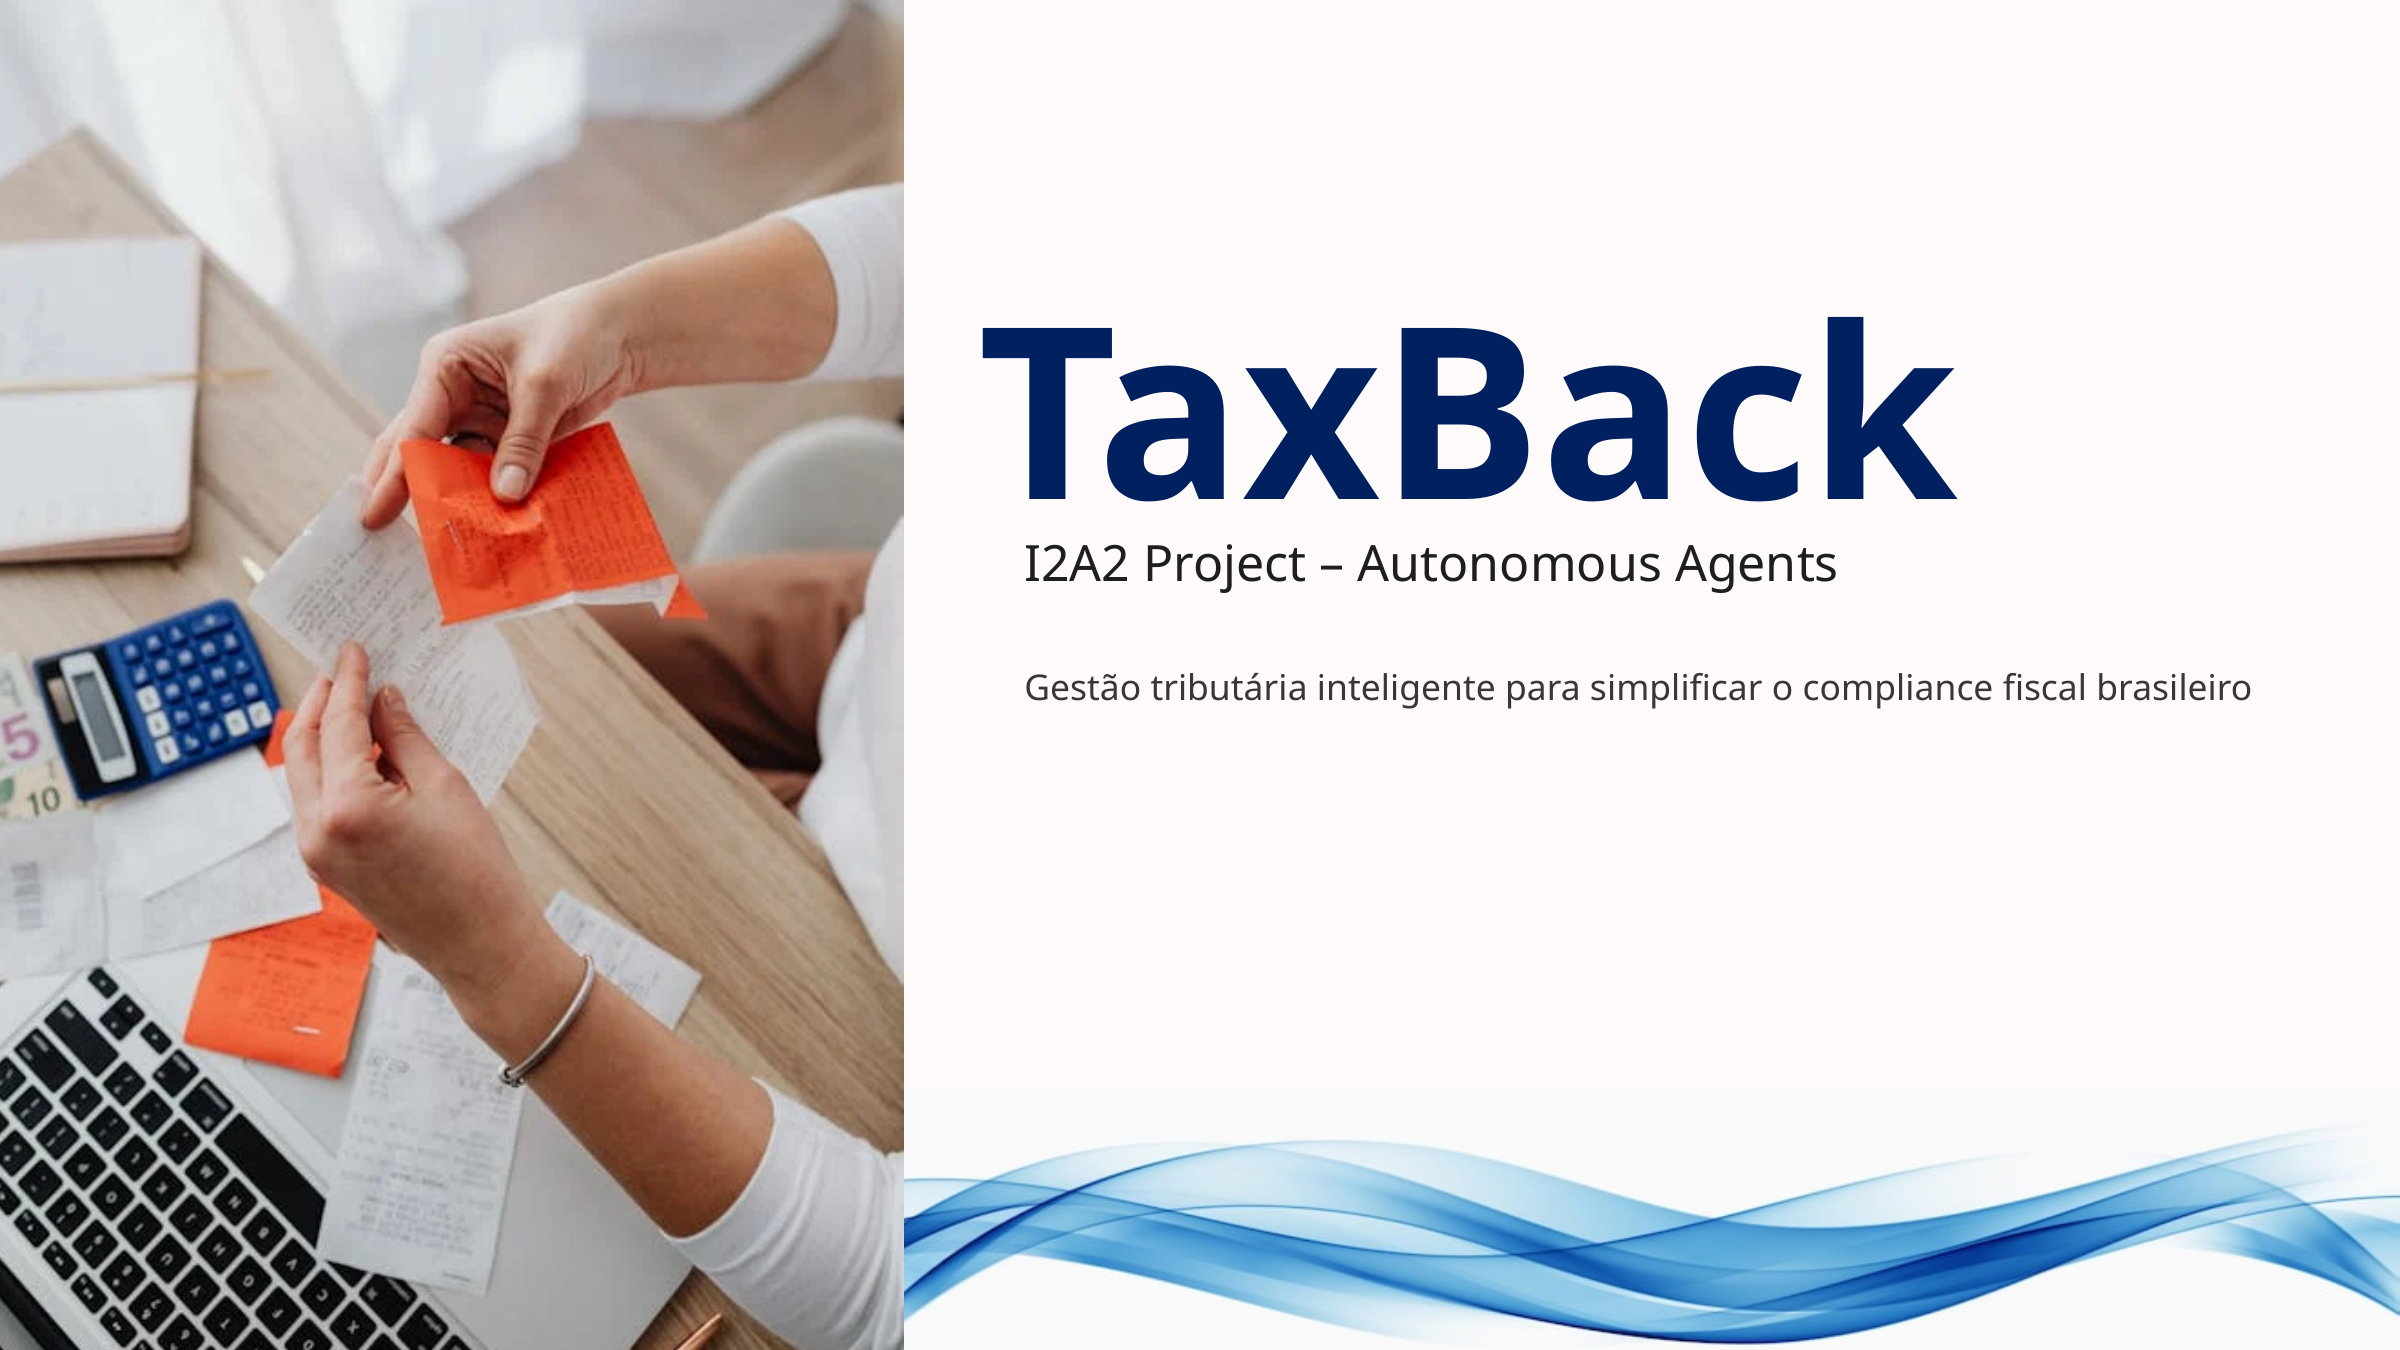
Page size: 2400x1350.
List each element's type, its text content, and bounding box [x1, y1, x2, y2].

text_box I2A2 Project – Autonomous Agents [1024, 548, 2276, 651]
picture [0, 0, 2400, 1350]
text_box Gestão tributária inteligente para simplificar o compliance fiscal brasileiro [1024, 651, 2276, 766]
text_box TaxBack [978, 254, 2322, 548]
